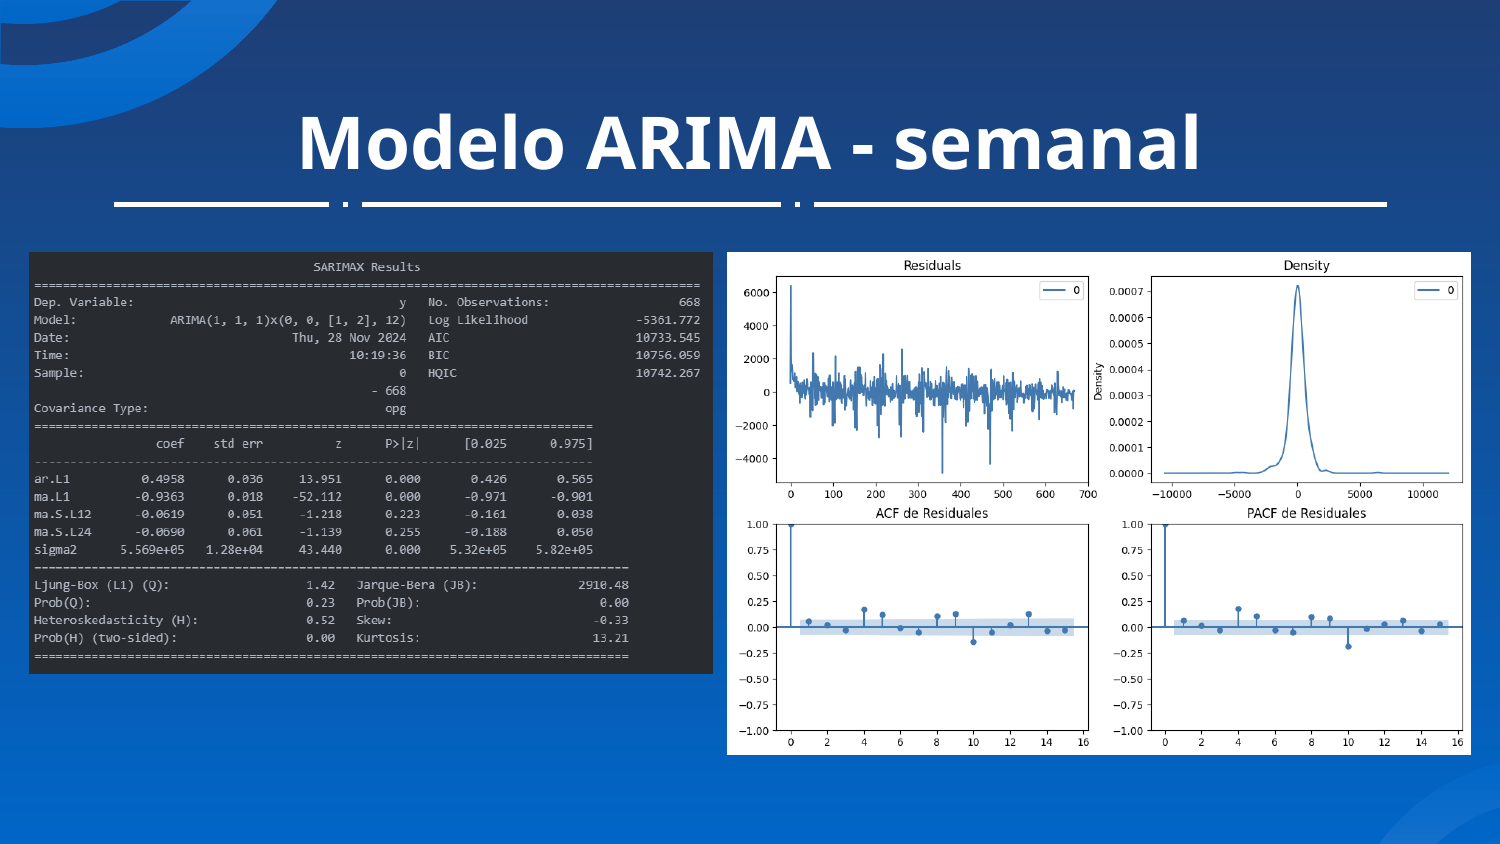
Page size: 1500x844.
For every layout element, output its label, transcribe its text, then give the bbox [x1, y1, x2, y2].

title Modelo ARIMA - semanal [100, 81, 1400, 176]
picture [29, 251, 713, 674]
picture [727, 251, 1471, 755]
